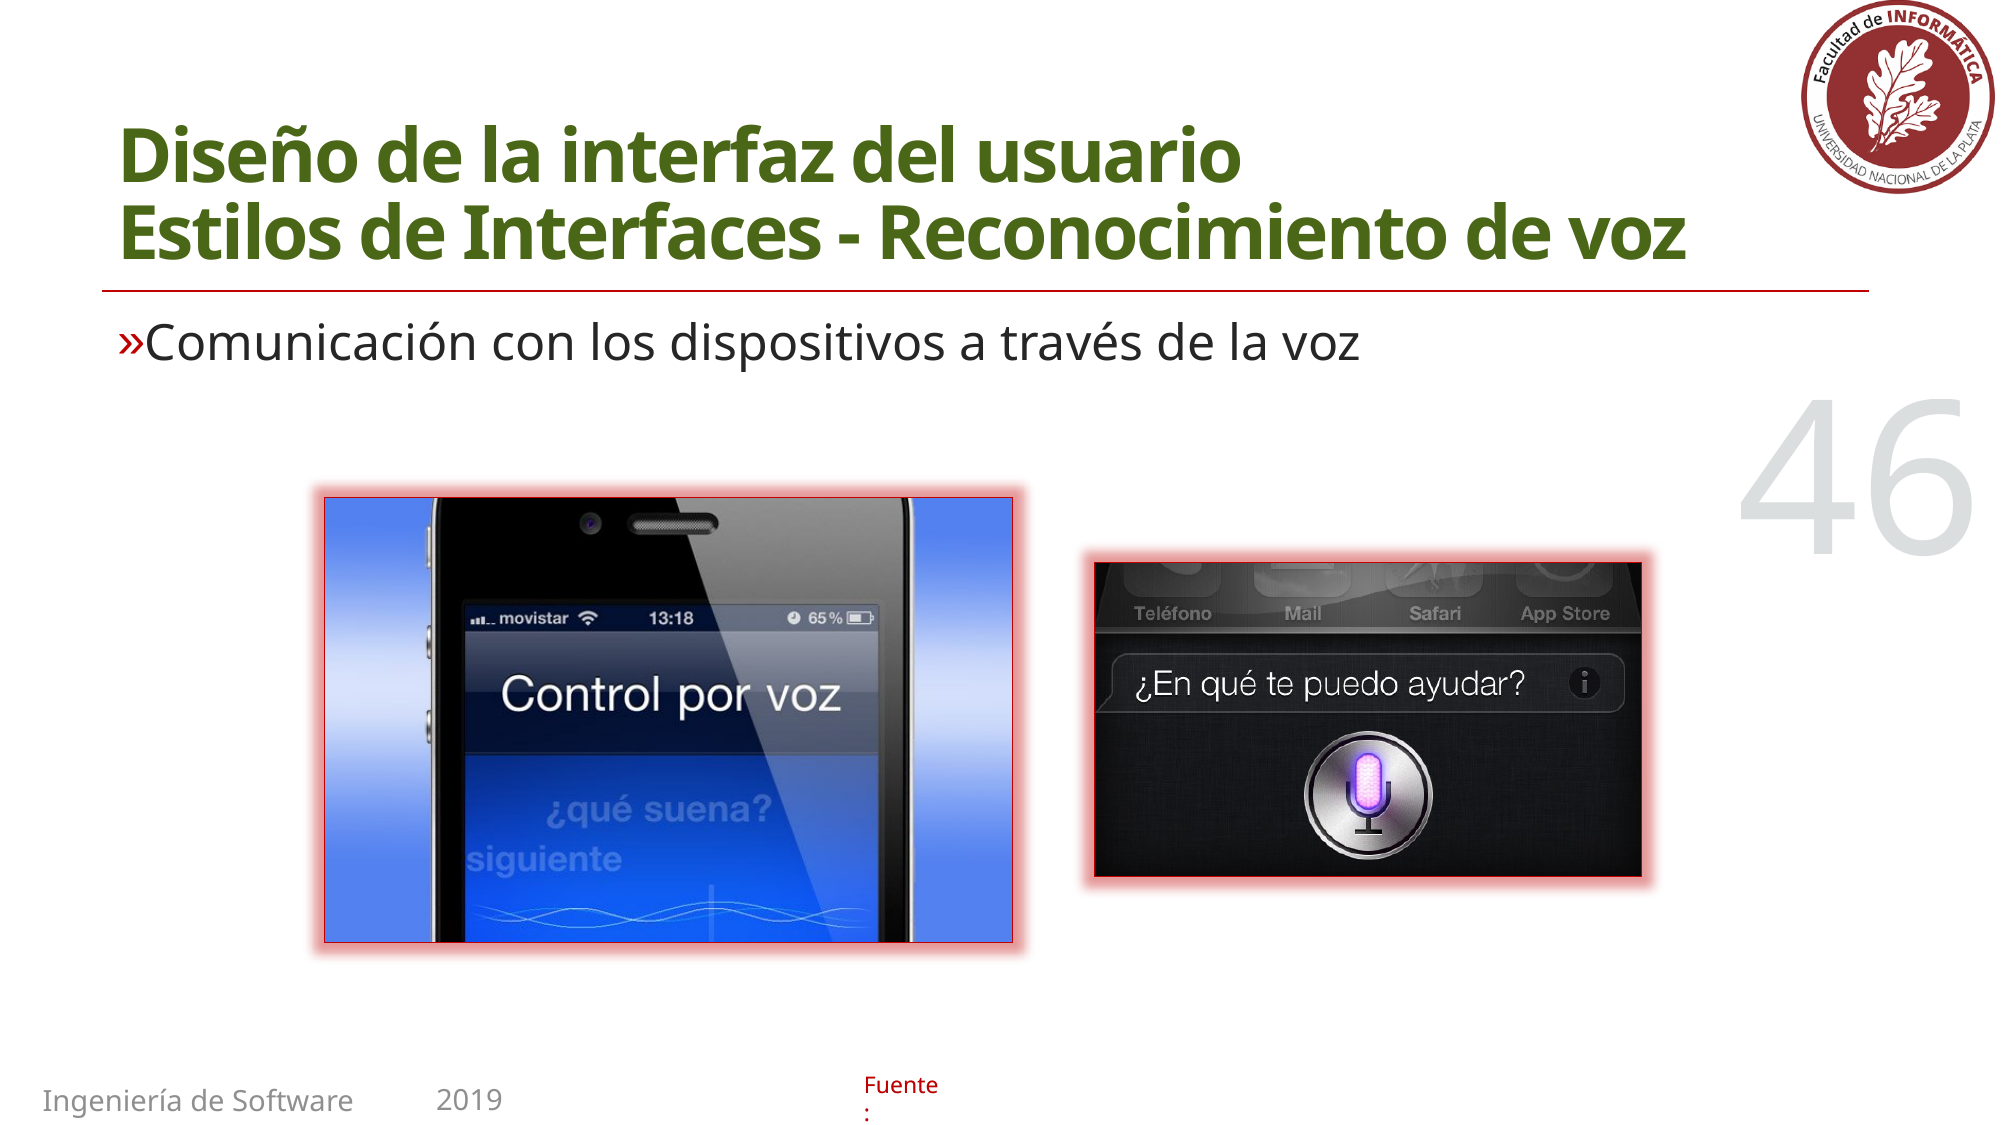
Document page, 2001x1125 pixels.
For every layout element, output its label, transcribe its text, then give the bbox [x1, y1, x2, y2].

title Diseño de la interfaz del usuario Estilos de Interfaces - Reconocimiento de voz [102, 105, 1747, 291]
picture [1094, 562, 1642, 878]
slide_number 2019 [421, 1073, 557, 1116]
footer Ingeniería de Software II [27, 1075, 382, 1111]
slide_number 46 [1709, 467, 1998, 640]
list Comunicación con los dispositivos a través de la voz [102, 312, 1709, 1047]
picture [324, 496, 1013, 943]
picture [1801, 0, 2000, 195]
